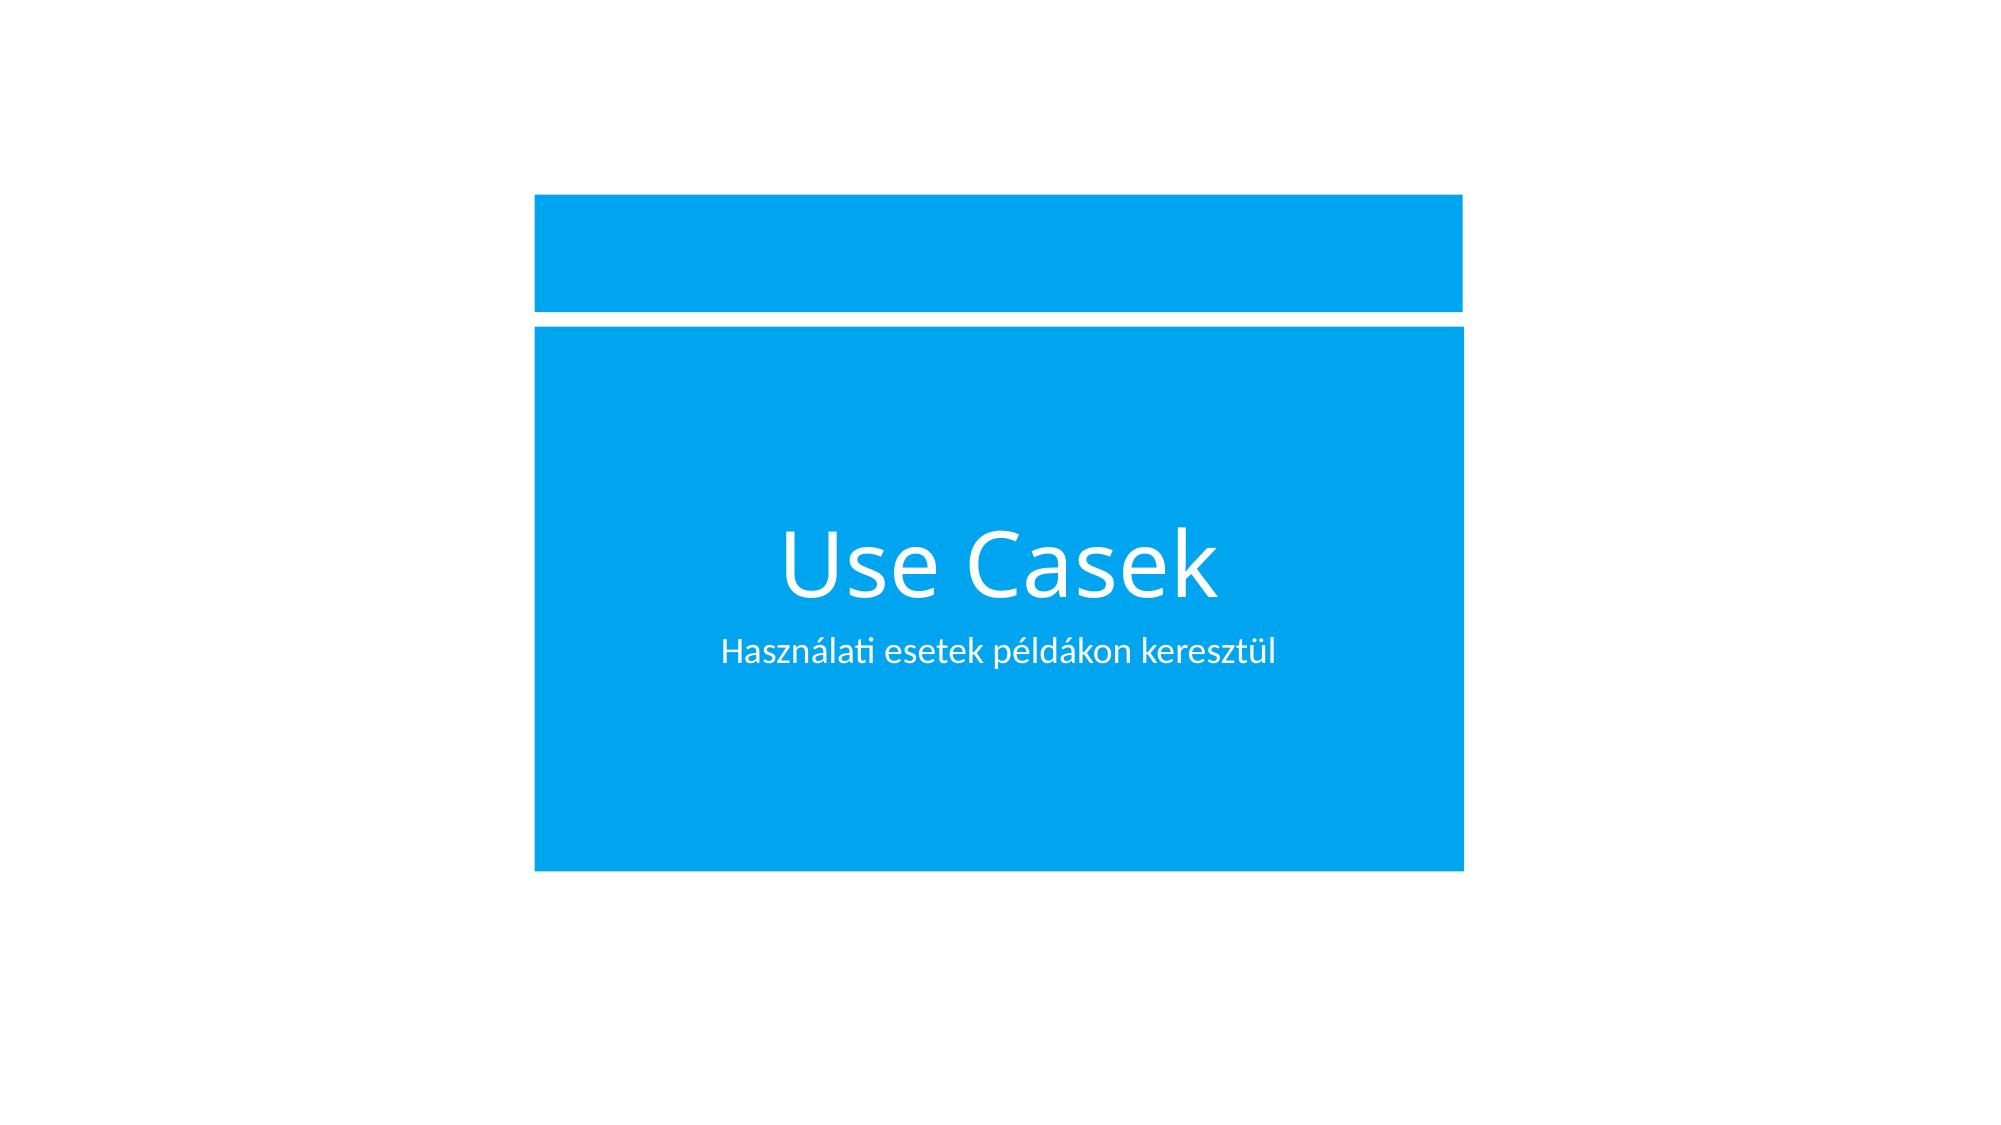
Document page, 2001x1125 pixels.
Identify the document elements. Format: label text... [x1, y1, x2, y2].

title Use Casek [548, 340, 1450, 618]
list Használati esetek példákon keresztül [548, 631, 1450, 859]
